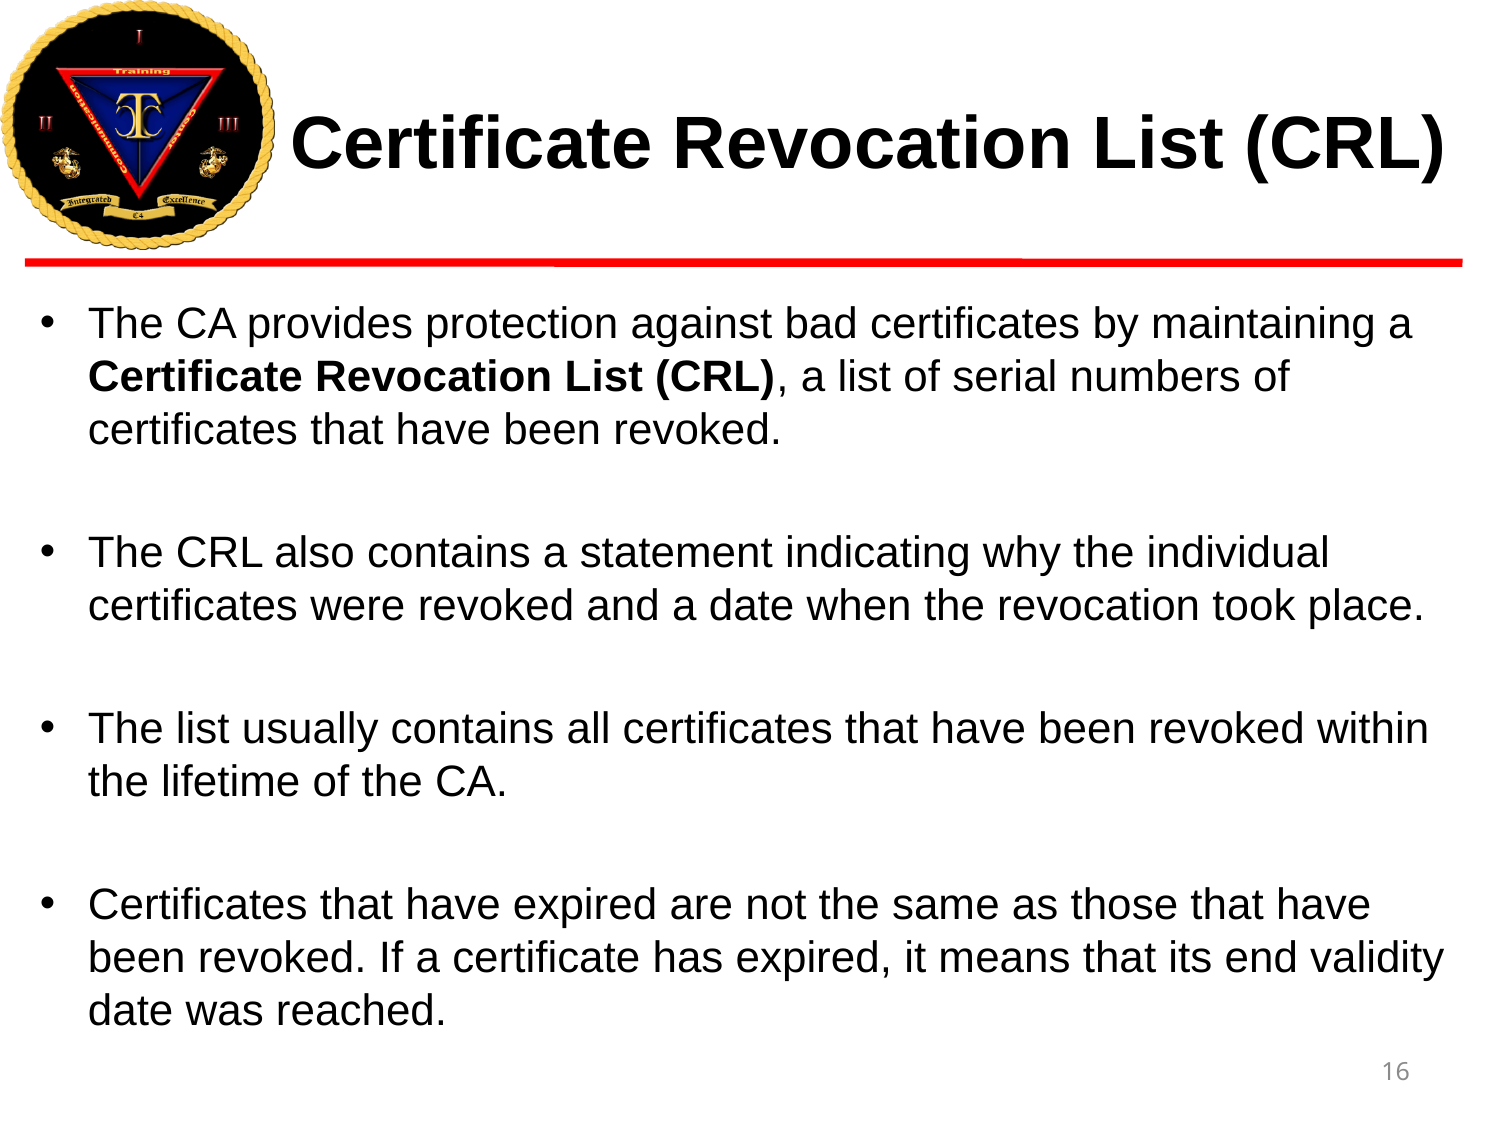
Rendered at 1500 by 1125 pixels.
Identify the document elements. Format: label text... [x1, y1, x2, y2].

title Certificate Revocation List (CRL) [274, 44, 1463, 233]
slide_number 16 [1074, 1042, 1425, 1103]
list The CA provides protection against bad certificates by maintaining a Certificate Revocation List (CRL), a list of serial numbers of certificates that have been revoked. The CRL also contains a statement indicating why the individual certificates were revoked and a date when the revocation took place. The list usually contains all certificates that have been revoked within the lifetime of the CA. Certificates that have expired are not the same as those that have been revoked. If a certificate has expired, it means that its end validity date was reached. [24, 287, 1463, 1081]
picture [0, 0, 275, 250]
